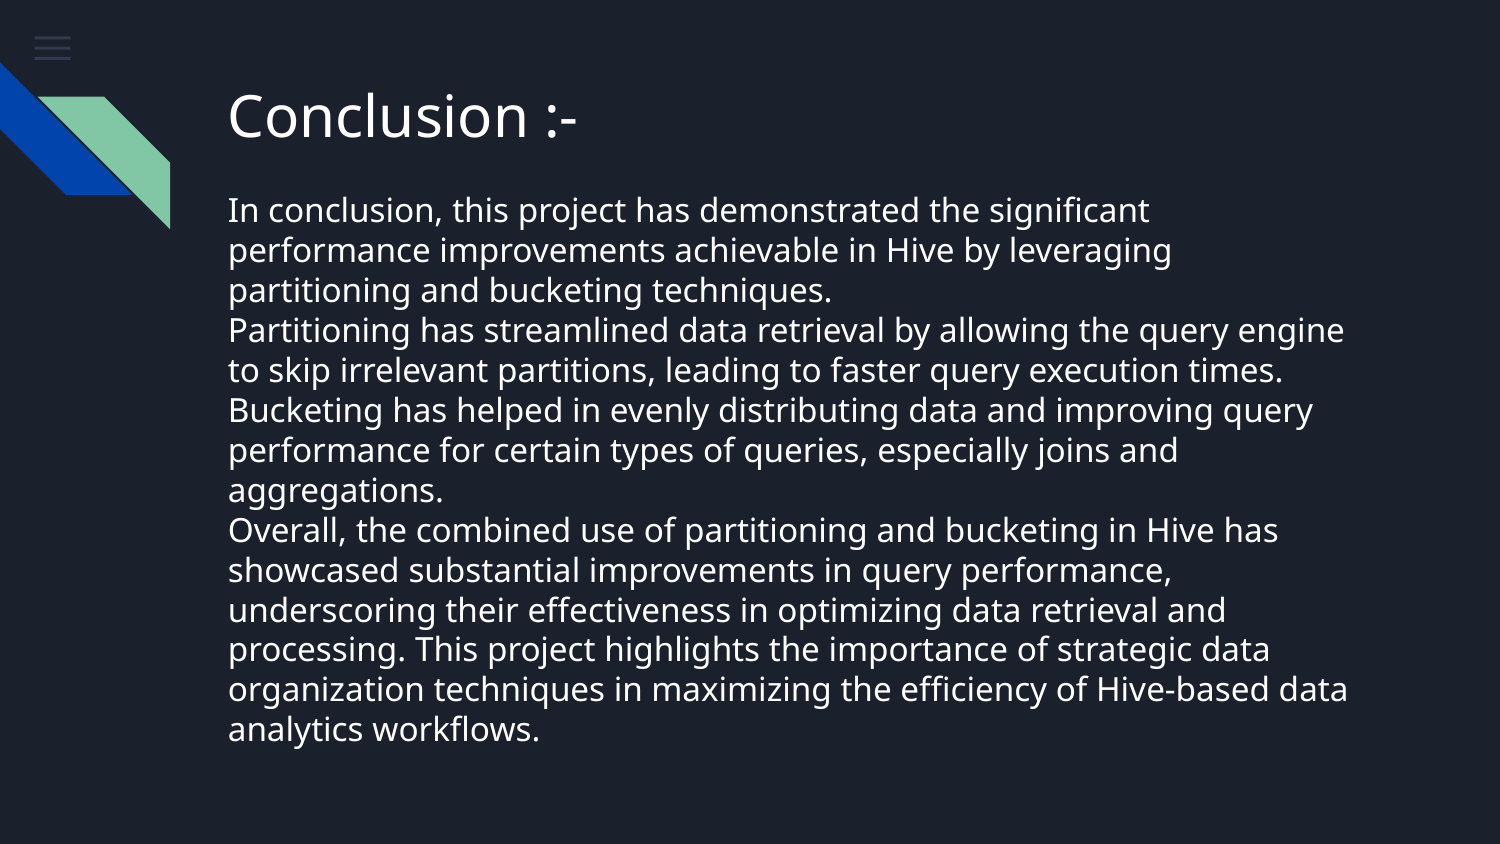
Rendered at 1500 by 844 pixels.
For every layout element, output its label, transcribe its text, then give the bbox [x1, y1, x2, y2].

title Conclusion :- In conclusion, this project has demonstrated the significant performance improvements achievable in Hive by leveraging partitioning and bucketing techniques. Partitioning has streamlined data retrieval by allowing the query engine to skip irrelevant partitions, leading to faster query execution times. Bucketing has helped in evenly distributing data and improving query performance for certain types of queries, especially joins and aggregations. Overall, the combined use of partitioning and bucketing in Hive has showcased substantial improvements in query performance, underscoring their effectiveness in optimizing data retrieval and processing. This project highlights the importance of strategic data organization techniques in maximizing the efficiency of Hive-based data analytics workflows. [212, 64, 1368, 215]
